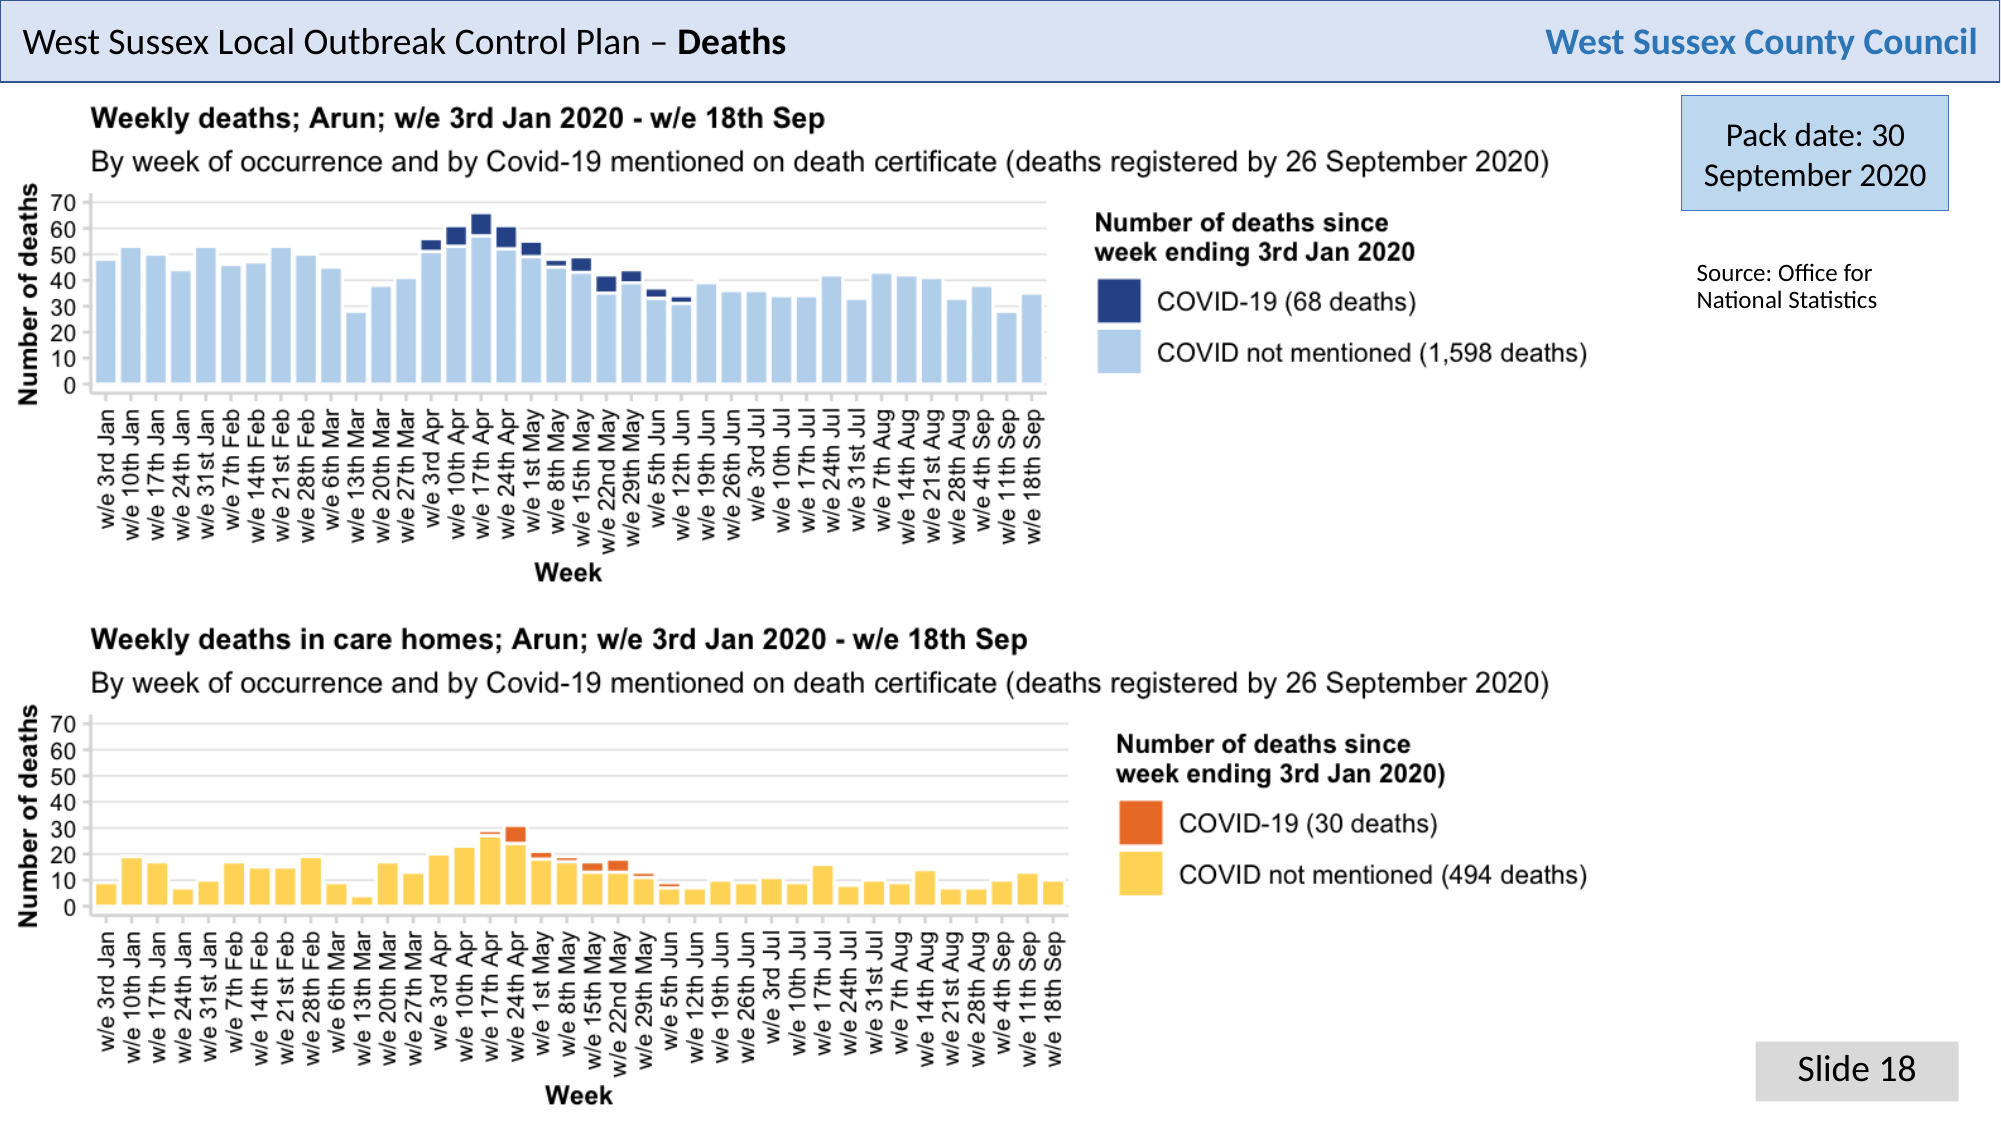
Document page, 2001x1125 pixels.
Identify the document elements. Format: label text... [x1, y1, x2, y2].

list Slide 18 [1755, 1041, 1959, 1102]
picture [3, 91, 1619, 602]
picture [3, 612, 1619, 1125]
list Source: Office for National Statistics [1681, 252, 1959, 289]
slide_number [1681, 95, 1949, 211]
